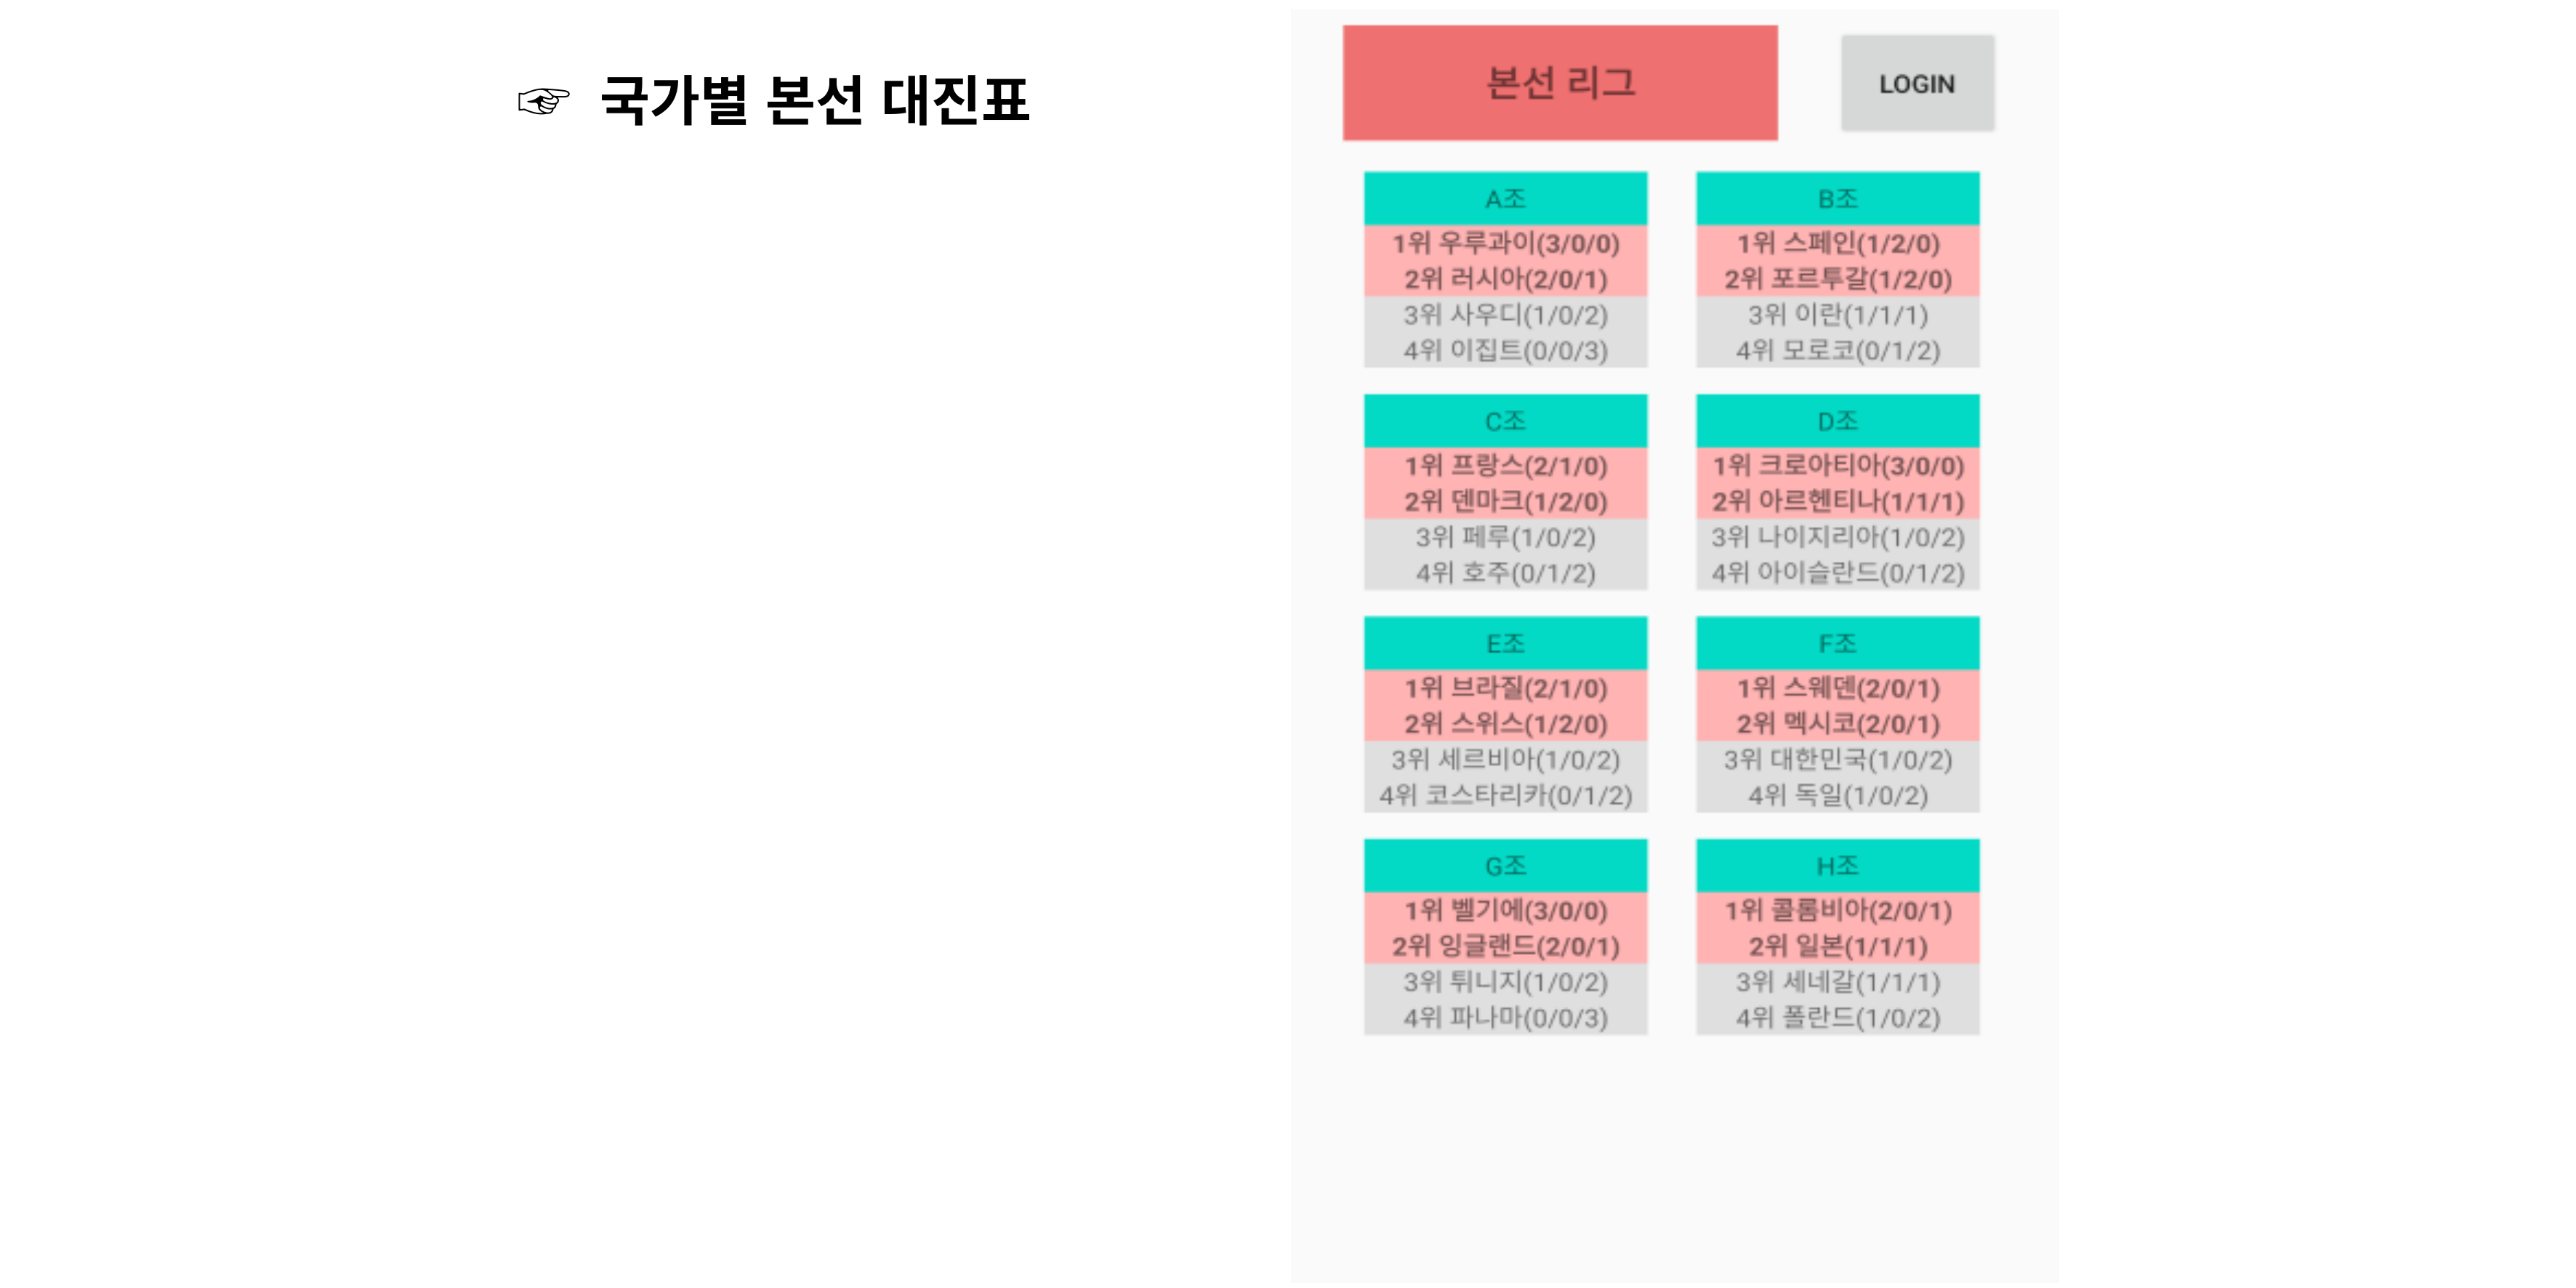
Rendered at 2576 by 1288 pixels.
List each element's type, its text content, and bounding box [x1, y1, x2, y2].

picture [1291, 9, 2059, 1283]
title ☞ 국가별 본선 대진표 [506, 16, 1204, 190]
